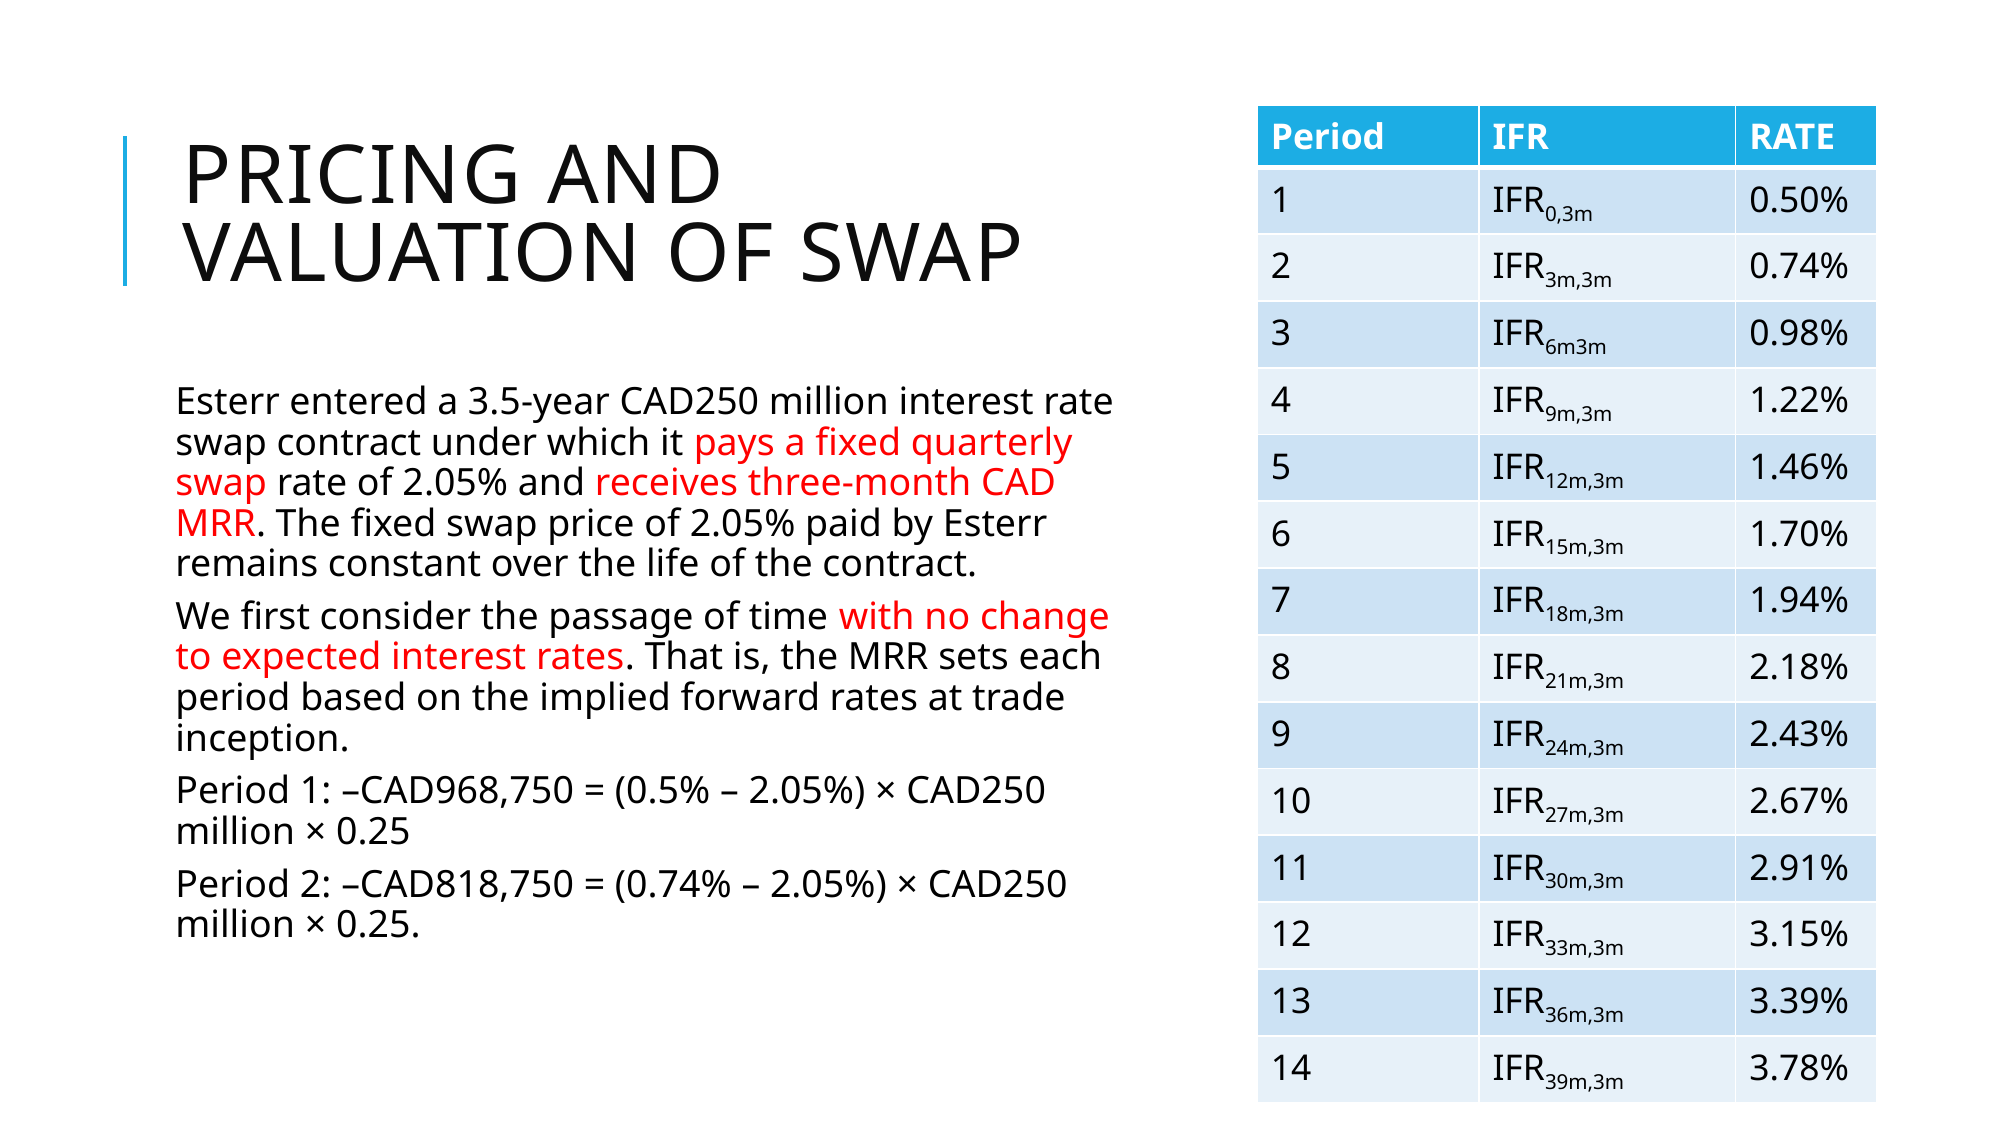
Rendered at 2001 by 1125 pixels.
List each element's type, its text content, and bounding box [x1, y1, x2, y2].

table_cell IFR30m,3m [1480, 836, 1735, 901]
table_cell 5 [1258, 435, 1478, 500]
table_cell 14 [1258, 1037, 1478, 1102]
table_cell 2.43% [1736, 703, 1876, 768]
table_cell 0.50% [1736, 170, 1876, 233]
table_cell 1.70% [1736, 502, 1876, 567]
table_header IFR [1480, 106, 1735, 165]
table_cell IFR39m,3m [1480, 1037, 1735, 1102]
title Pricing and valuation of swap [168, 96, 1137, 342]
text_box Esterr entered a 3.5-year CAD250 million interest rate swap contract under which it pays a fixed quarterly swap rate of 2.05% and receives three-month CAD MRR. The fixed swap price of 2.05% paid by Esterr remains constant over the life of the contract. We first consider the passage of time with no change to expected interest rates. That is, the MRR sets each period based on the implied forward rates at trade inception. Period 1: –CAD968,750 = (0.5% – 2.05%) × CAD250 million × 0.25 Period 2: –CAD818,750 = (0.74% – 2.05%) × CAD250 million × 0.25. [168, 374, 1137, 1020]
table_cell IFR33m,3m [1480, 903, 1735, 968]
table_cell 2.18% [1736, 636, 1876, 701]
table_header RATE [1736, 106, 1876, 165]
table_cell 3 [1258, 302, 1478, 367]
table_cell IFR18m,3m [1480, 569, 1735, 634]
table_cell 3.39% [1736, 970, 1876, 1035]
table_cell 12 [1258, 903, 1478, 968]
table_cell 4 [1258, 369, 1478, 434]
table_cell 0.74% [1736, 235, 1876, 300]
table_cell IFR24m,3m [1480, 703, 1735, 768]
table_cell IFR36m,3m [1480, 970, 1735, 1035]
table_cell IFR9m,3m [1480, 369, 1735, 434]
table_cell 3.78% [1736, 1037, 1876, 1102]
table_cell IFR27m,3m [1480, 769, 1735, 834]
table_cell 9 [1258, 703, 1478, 768]
table_cell IFR15m,3m [1480, 502, 1735, 567]
table_header Period [1258, 106, 1478, 165]
table_cell IFR21m,3m [1480, 636, 1735, 701]
table_cell IFR12m,3m [1480, 435, 1735, 500]
table_cell 6 [1258, 502, 1478, 567]
table_cell IFR0,3m [1480, 170, 1735, 233]
table_cell 3.15% [1736, 903, 1876, 968]
table_cell IFR6m3m [1480, 302, 1735, 367]
table_cell 1.46% [1736, 435, 1876, 500]
table_cell 13 [1258, 970, 1478, 1035]
table_cell 2.67% [1736, 769, 1876, 834]
table_cell 2 [1258, 235, 1478, 300]
table_cell 2.91% [1736, 836, 1876, 901]
table_cell 1.22% [1736, 369, 1876, 434]
table_cell 0.98% [1736, 302, 1876, 367]
table_cell 7 [1258, 569, 1478, 634]
table_cell 1.94% [1736, 569, 1876, 634]
table_cell 11 [1258, 836, 1478, 901]
table_cell 10 [1258, 769, 1478, 834]
table_cell 1 [1258, 170, 1478, 233]
table_cell 8 [1258, 636, 1478, 701]
table_cell IFR3m,3m [1480, 235, 1735, 300]
